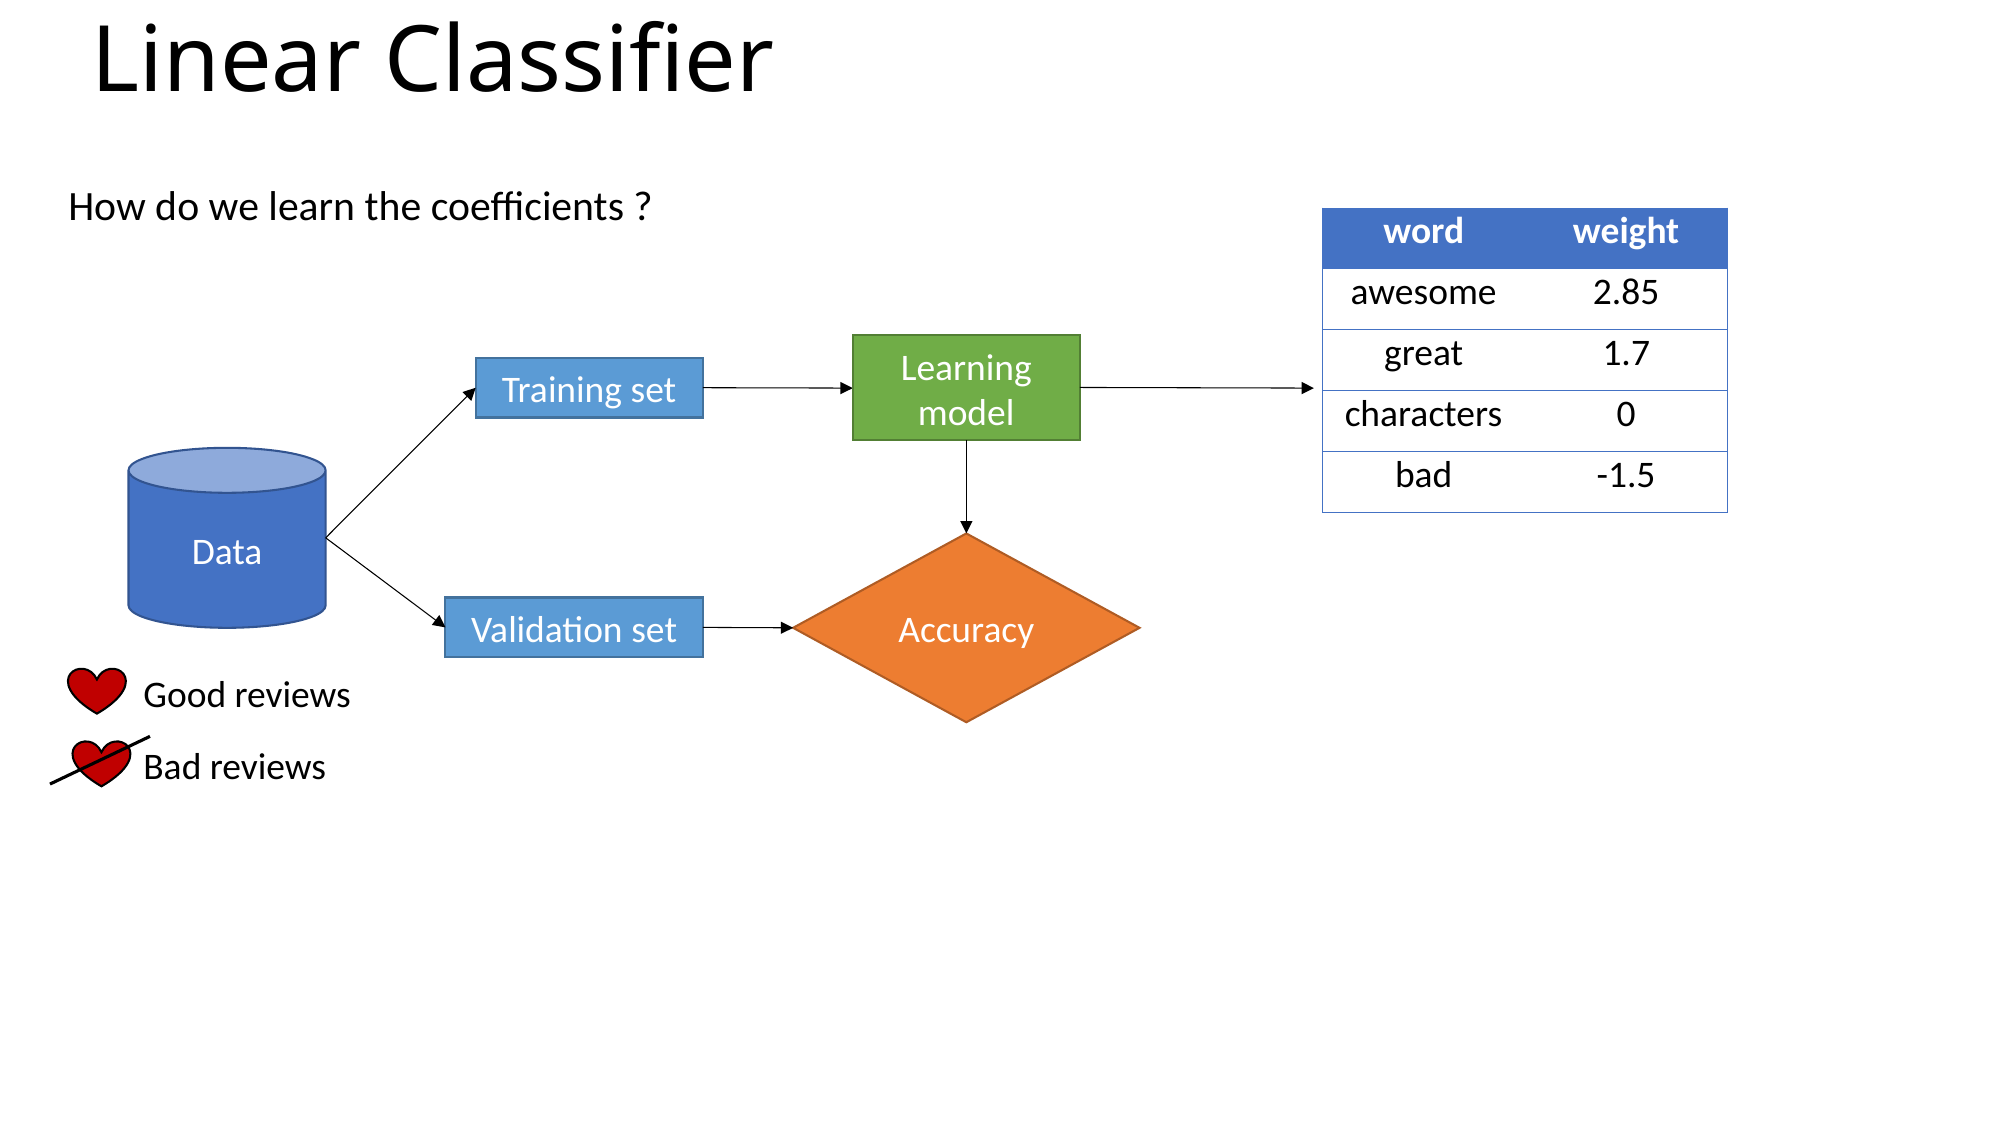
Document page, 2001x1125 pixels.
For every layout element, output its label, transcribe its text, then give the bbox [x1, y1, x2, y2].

text_box How do we learn the coefficients ? [53, 171, 1910, 237]
table_cell bad [1323, 452, 1525, 512]
table_cell awesome [1323, 269, 1525, 329]
text_box Learning model [852, 334, 1081, 441]
text_box Good reviews Bad reviews [128, 662, 506, 795]
table_header weight [1525, 209, 1727, 268]
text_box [325, 388, 476, 538]
table_header word [1323, 209, 1525, 268]
text_box [66, 667, 127, 715]
text_box Accuracy [792, 532, 1142, 724]
text_box Data [127, 446, 325, 629]
text_box Linear Classifier [77, 4, 1878, 192]
text_box Accuracy [130, 449, 324, 491]
table_cell 2.85 [1525, 269, 1727, 329]
table_cell -1.5 [1525, 452, 1727, 512]
table_cell 1.7 [1525, 330, 1727, 390]
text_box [49, 736, 150, 784]
text_box Validation set [444, 596, 704, 658]
table_cell great [1323, 330, 1525, 390]
table_cell characters [1323, 391, 1525, 451]
table_cell 0 [1525, 391, 1727, 451]
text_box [325, 537, 446, 628]
text_box Training set [475, 357, 704, 419]
text_box [95, 784, 108, 788]
